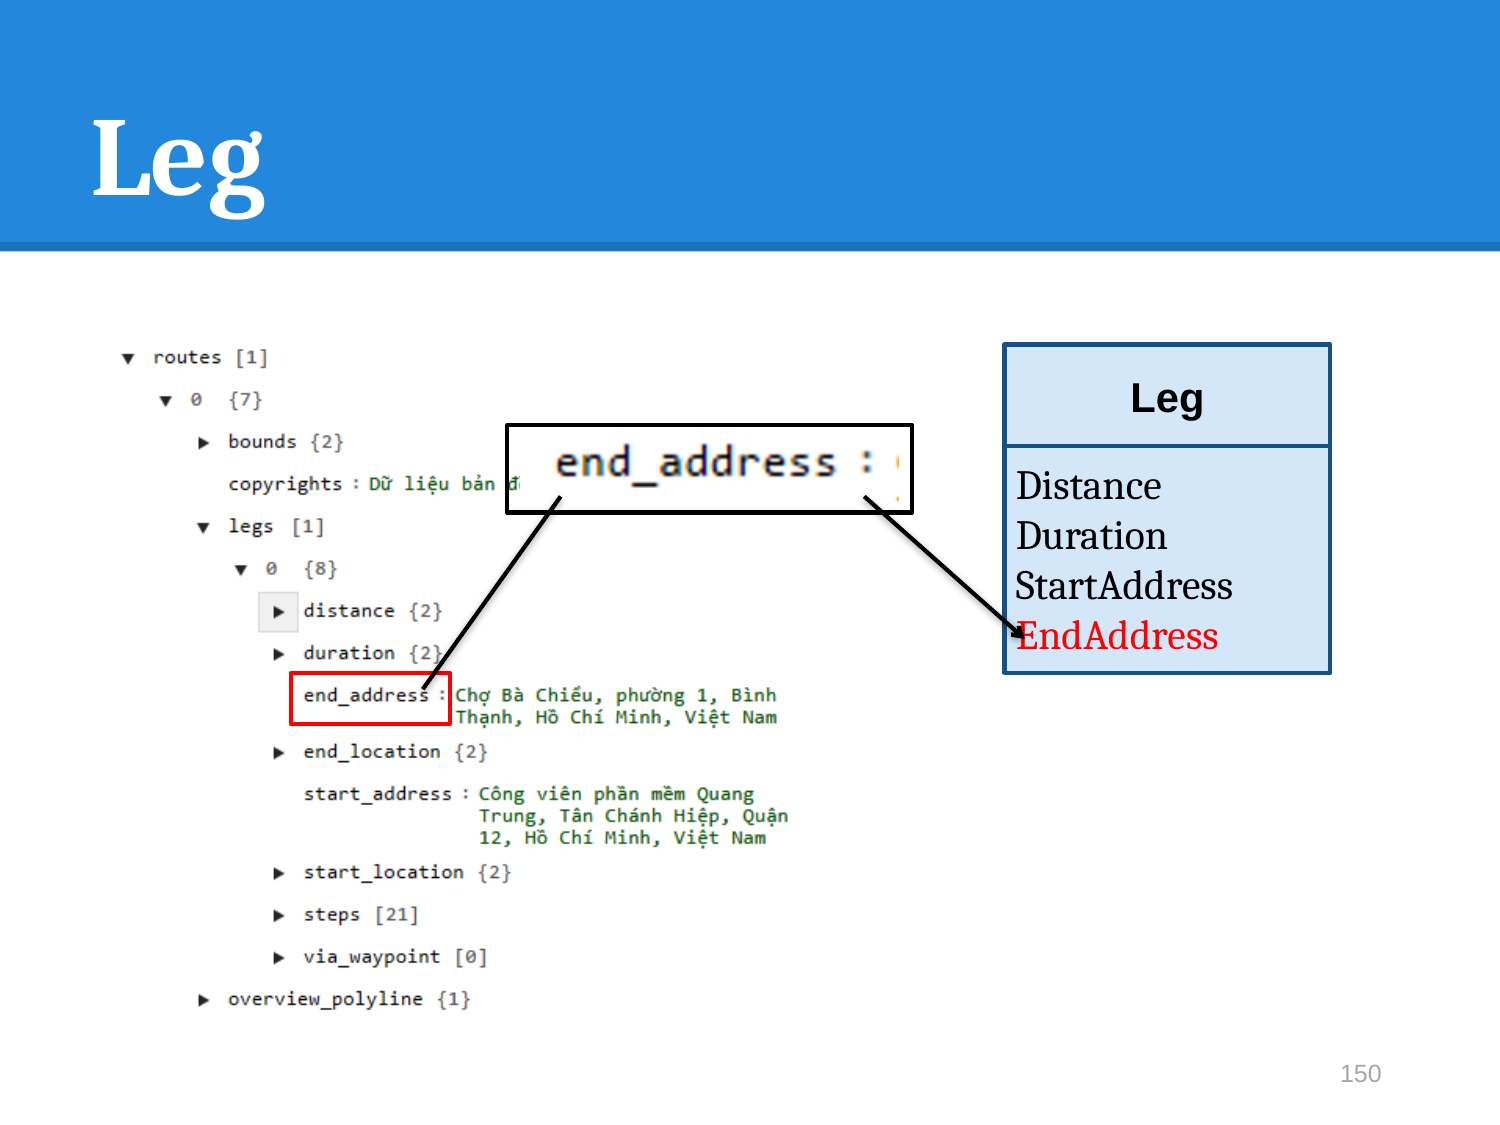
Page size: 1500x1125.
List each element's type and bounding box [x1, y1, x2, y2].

picture [97, 336, 900, 1021]
text_box [794, 344, 1331, 674]
text_box [422, 496, 561, 690]
slide_number [1059, 1042, 1397, 1103]
title [75, 45, 1425, 233]
